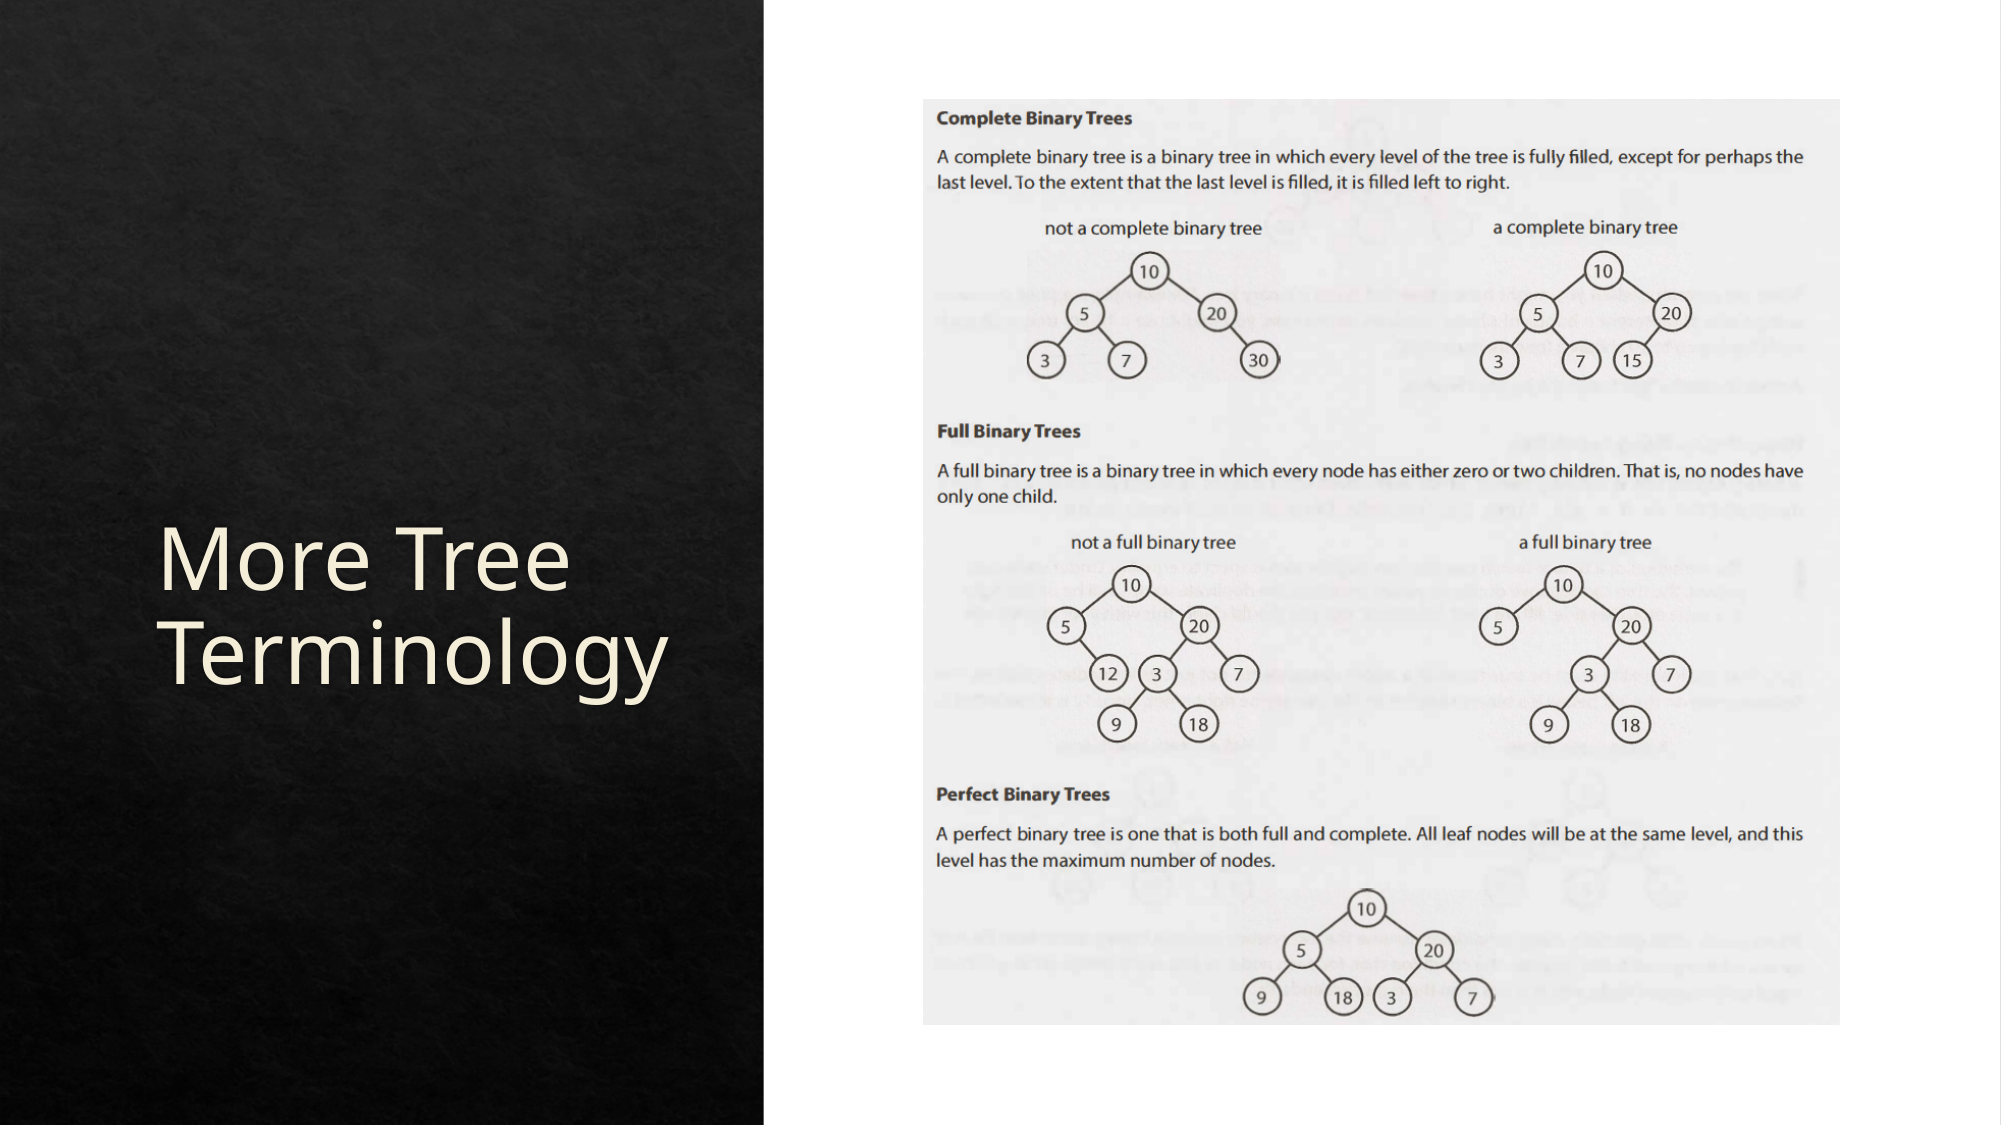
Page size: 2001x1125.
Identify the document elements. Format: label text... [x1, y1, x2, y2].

text_box [762, 0, 2000, 1125]
title More Tree Terminology [141, 137, 697, 712]
picture [923, 99, 1840, 1026]
text_box [0, 0, 762, 1125]
